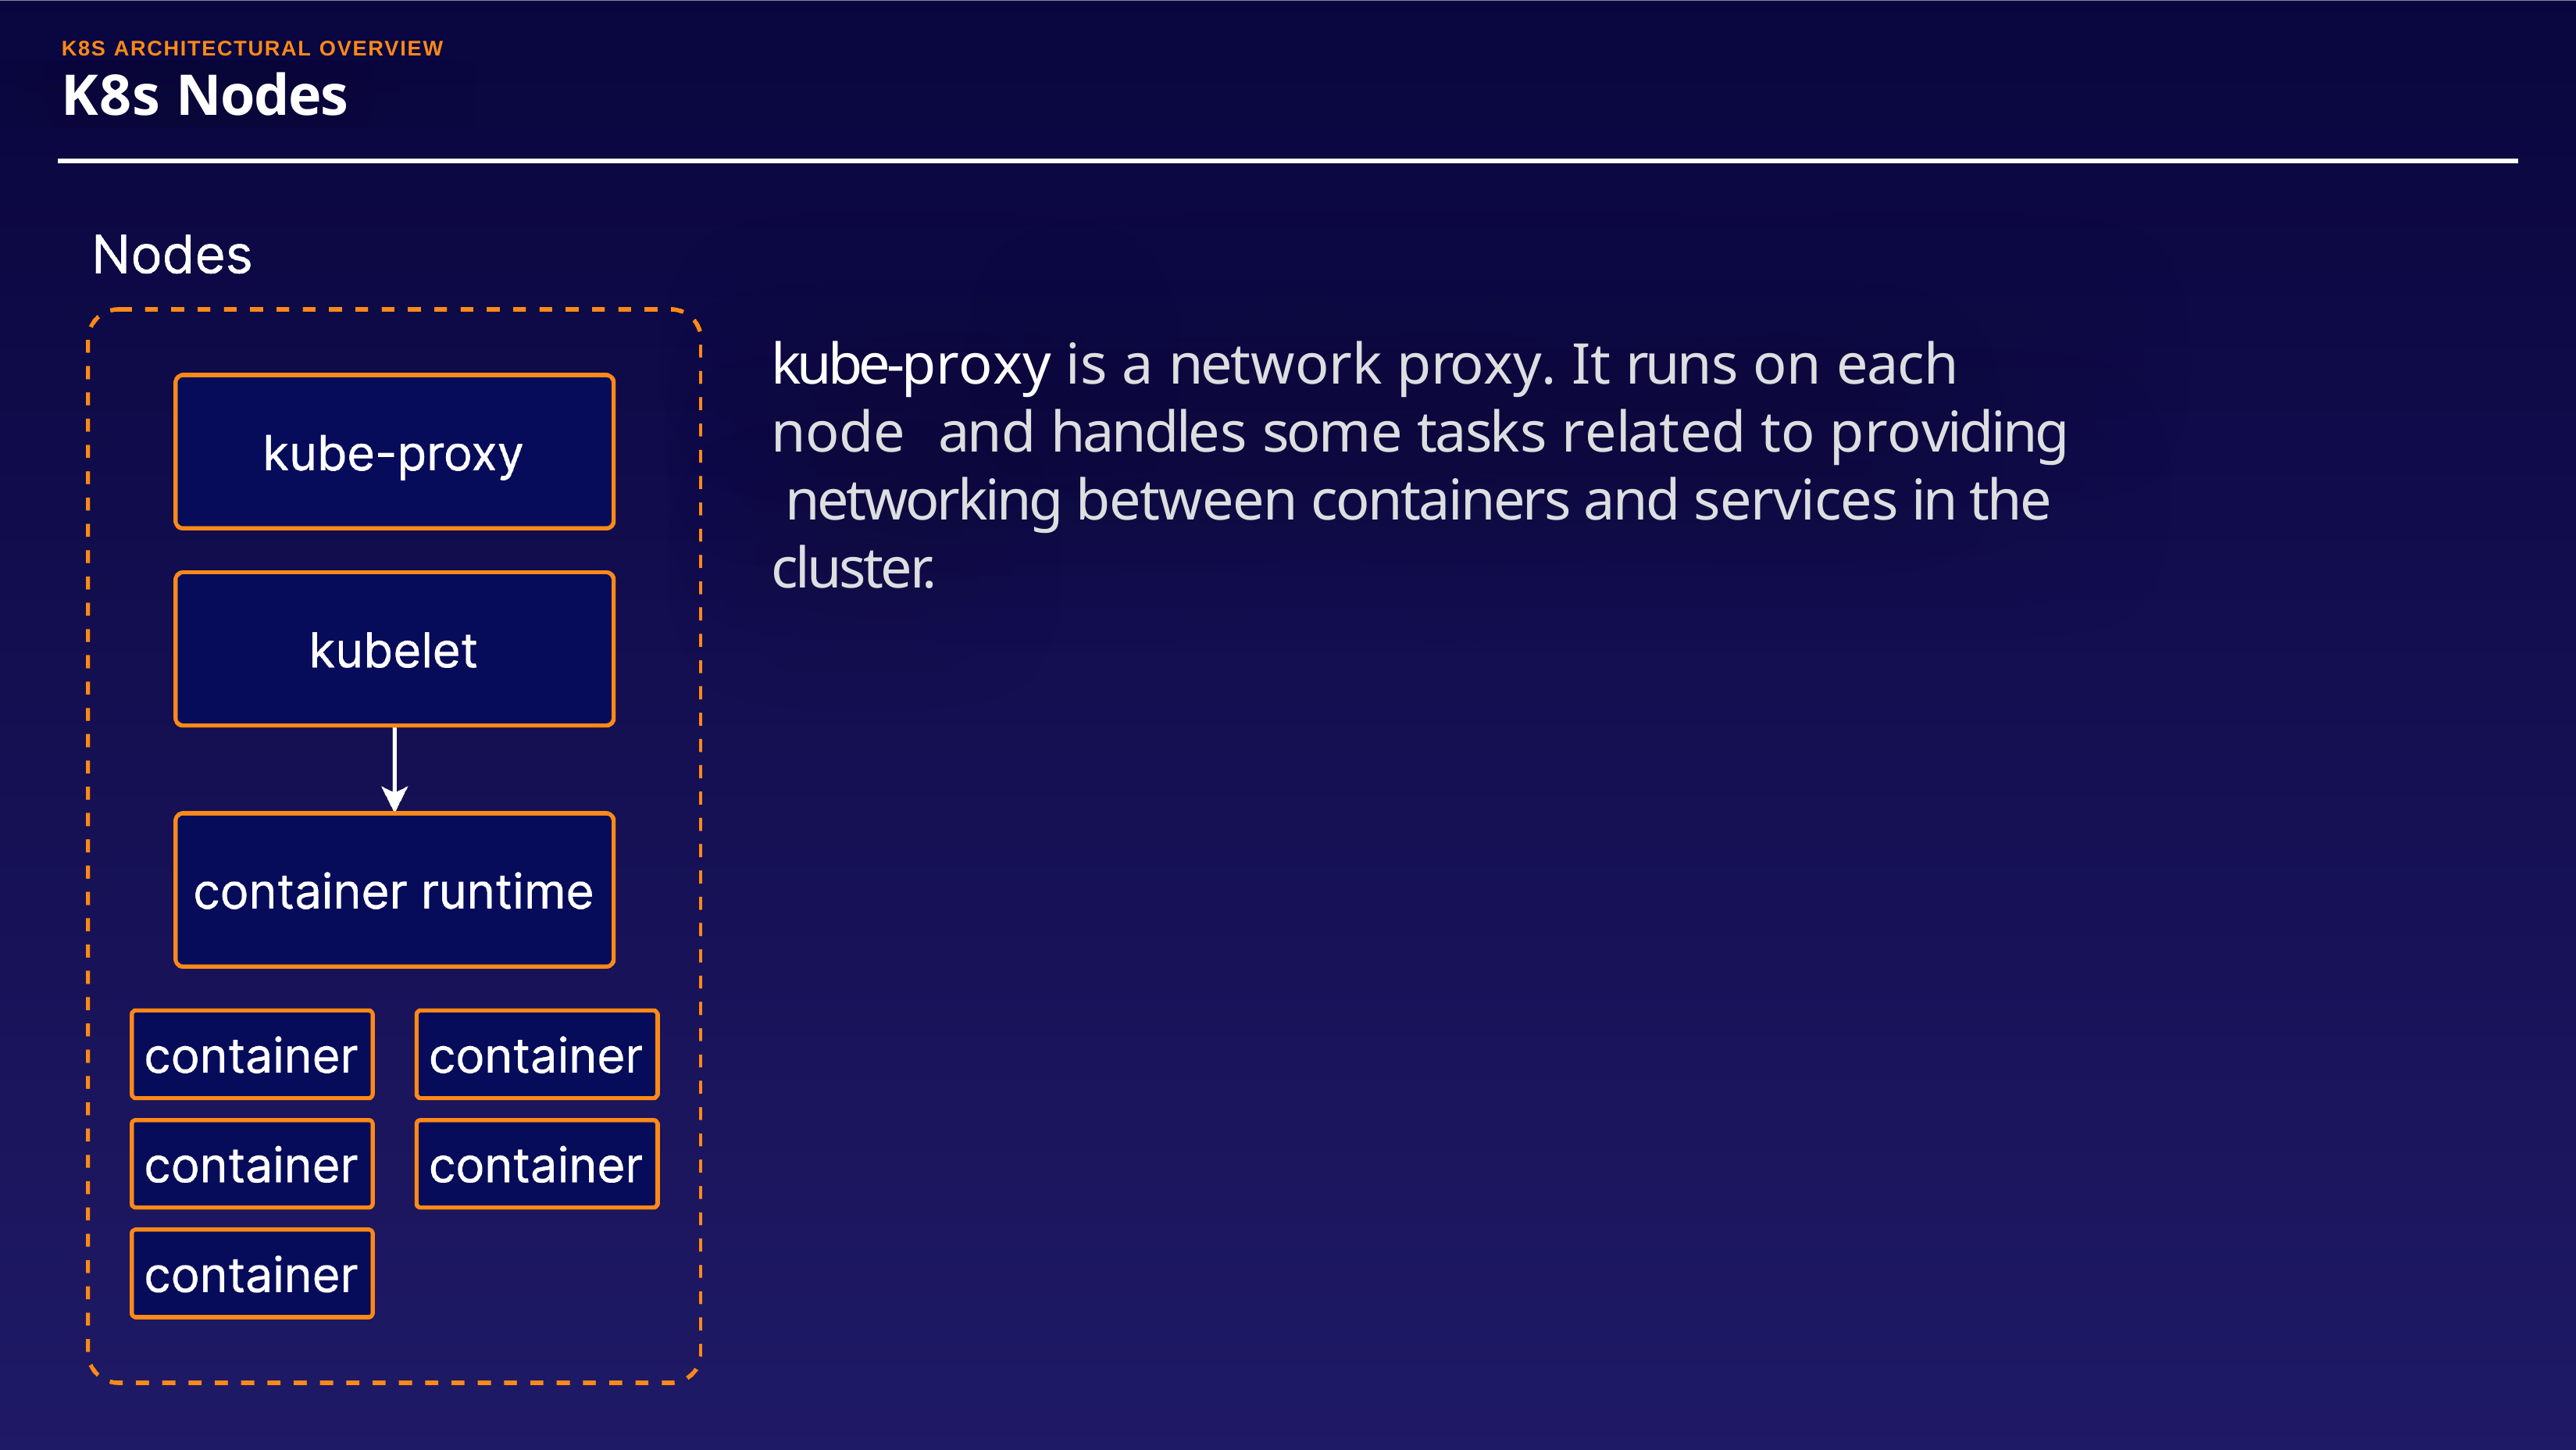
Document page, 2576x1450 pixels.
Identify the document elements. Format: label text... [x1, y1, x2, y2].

picture [0, 0, 2576, 1450]
text_box K8S ARCHITECTURAL OVERVIEW [59, 32, 451, 59]
title K8s Nodes [59, 134, 349, 302]
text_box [646, 198, 2210, 717]
